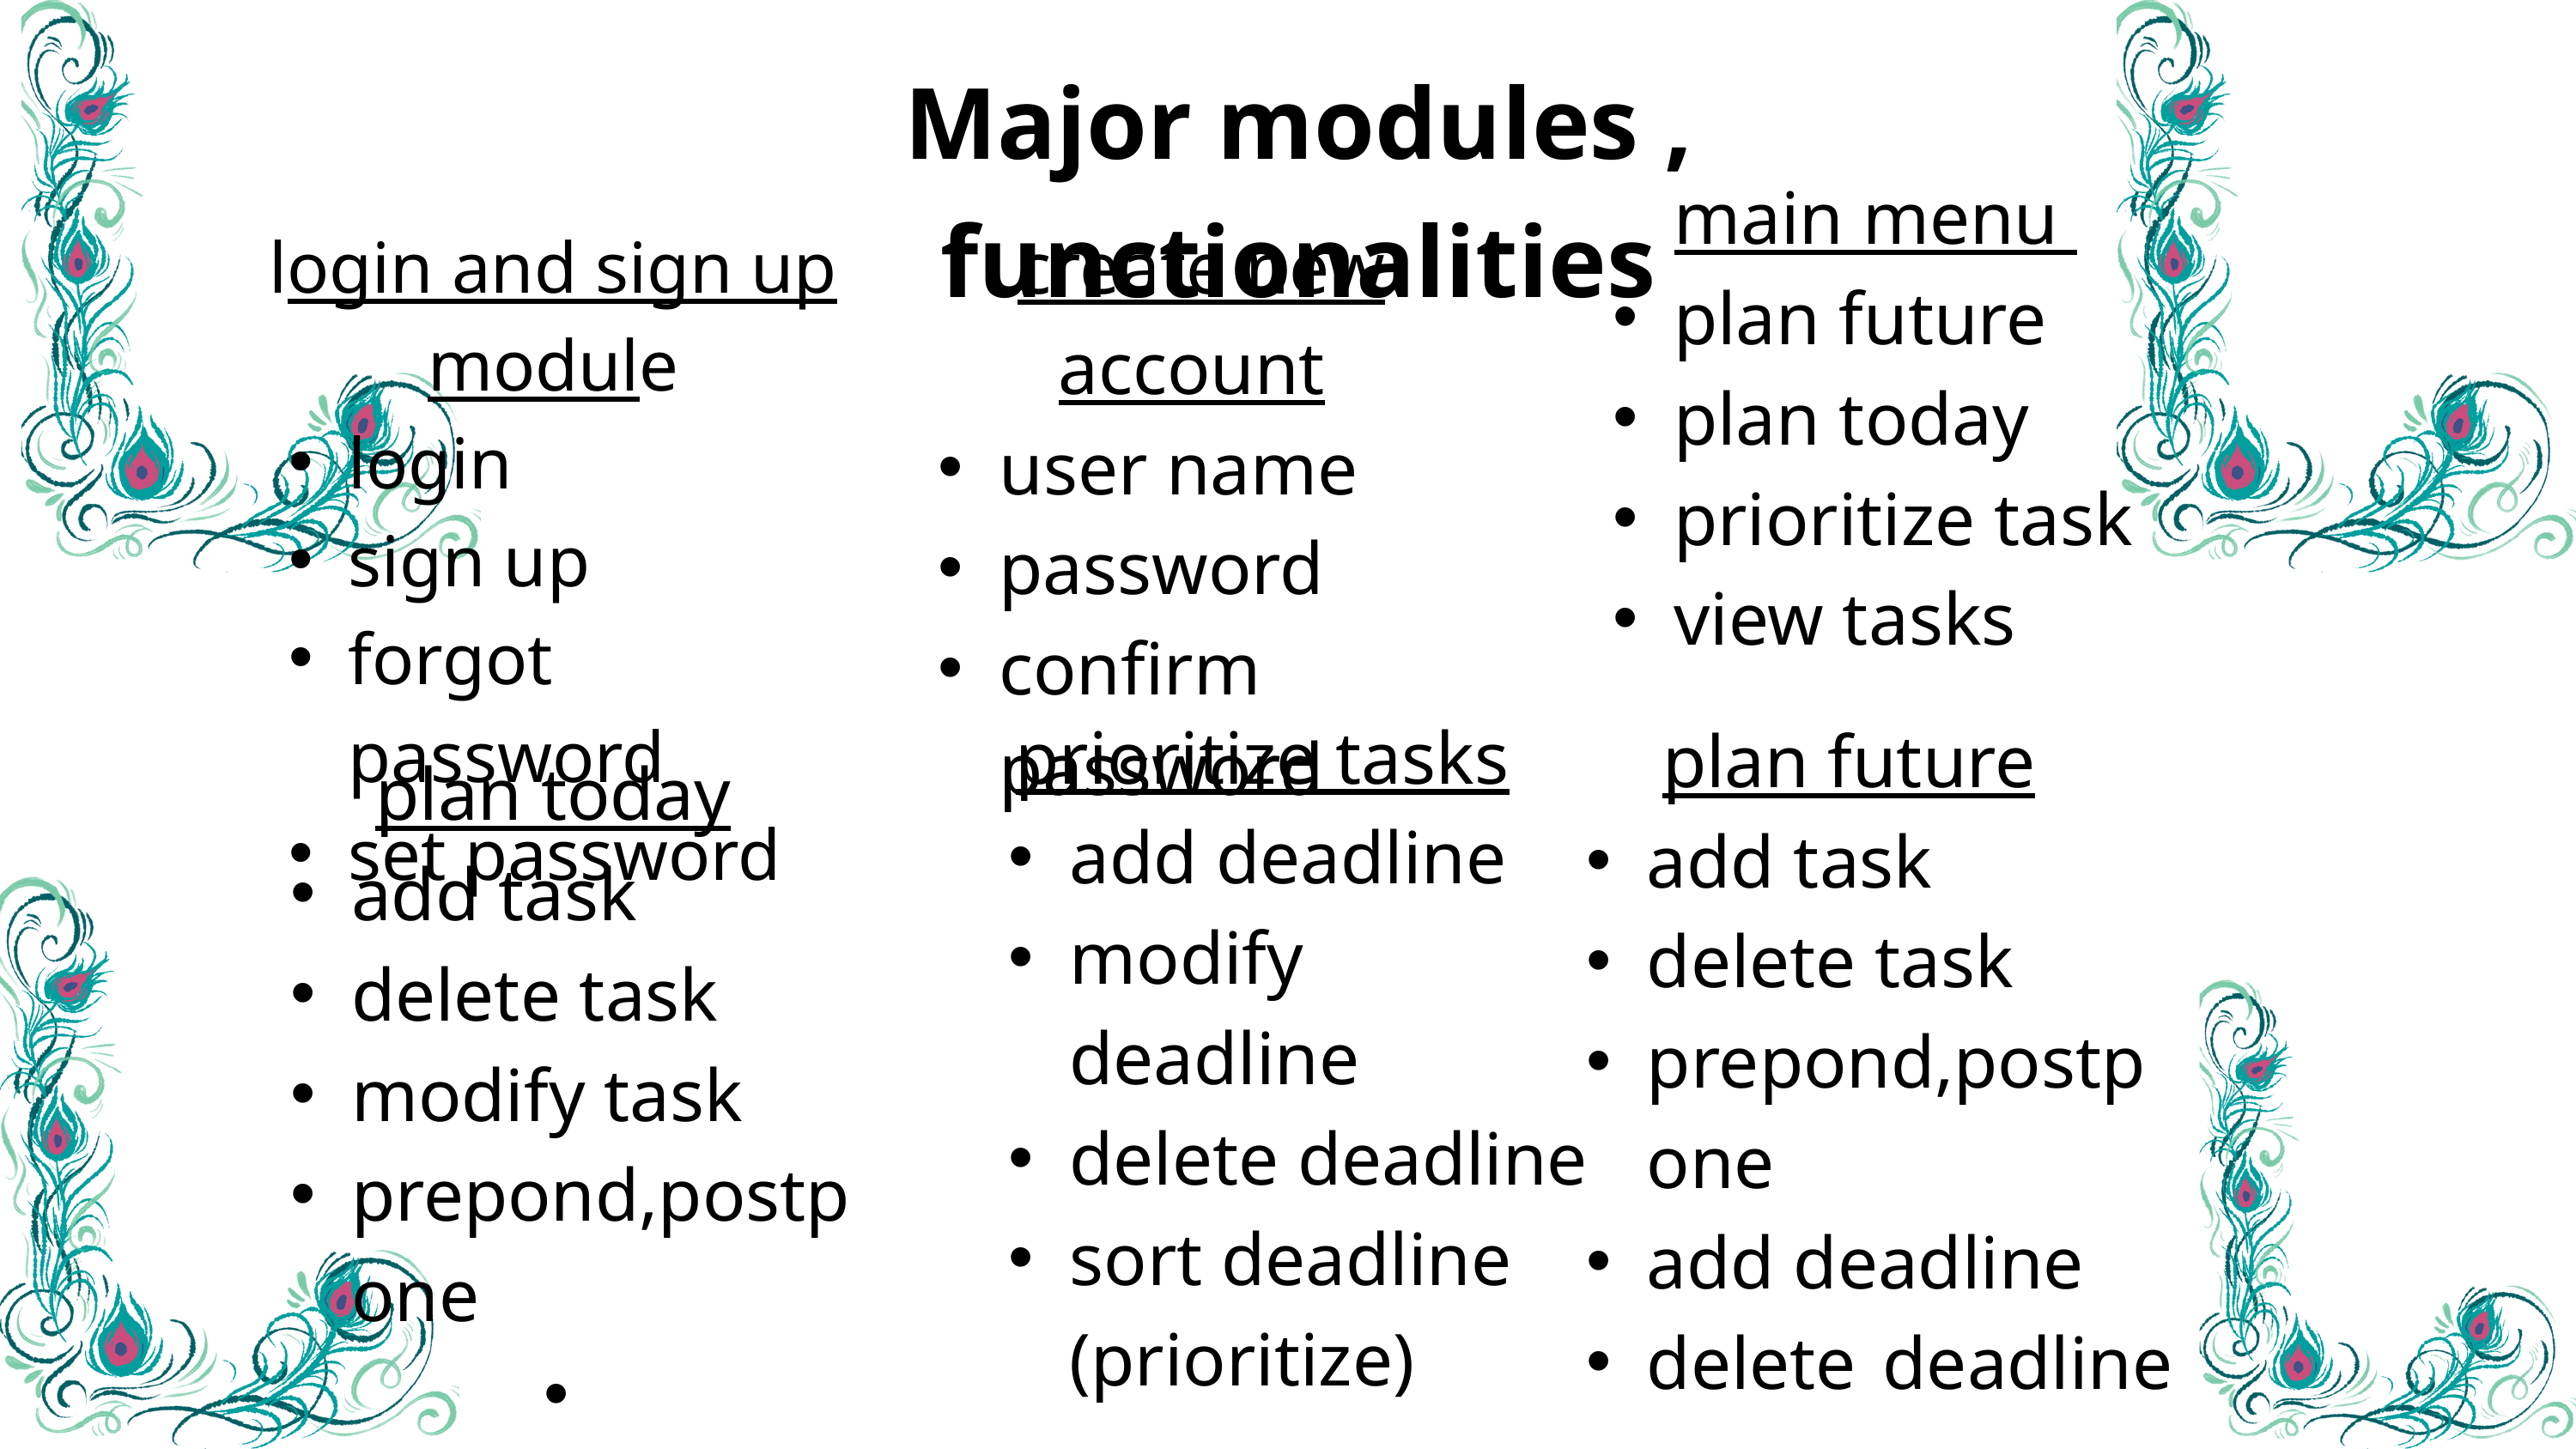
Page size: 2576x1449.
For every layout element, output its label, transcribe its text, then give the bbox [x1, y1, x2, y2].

text_box [21, 0, 481, 573]
text_box main menu plan future plan today prioritize task view tasks [1552, 158, 2200, 660]
text_box [2199, 979, 2576, 1449]
text_box plan future add task delete task prepond,postpone add deadline delete deadline [1525, 701, 2173, 1449]
text_box prioritize tasks add deadline modify deadline delete deadline sort deadline (prioritize) [947, 698, 1595, 1400]
text_box Major modules , functionalities [553, 41, 2044, 317]
text_box [2117, 0, 2576, 573]
text_box create new account user name password confirm password [877, 208, 1526, 810]
text_box plan today add task delete task modify task prepond,postpone [229, 734, 878, 1437]
text_box login and sign up module login sign up forgot password set password [229, 209, 877, 734]
text_box [0, 876, 459, 1449]
